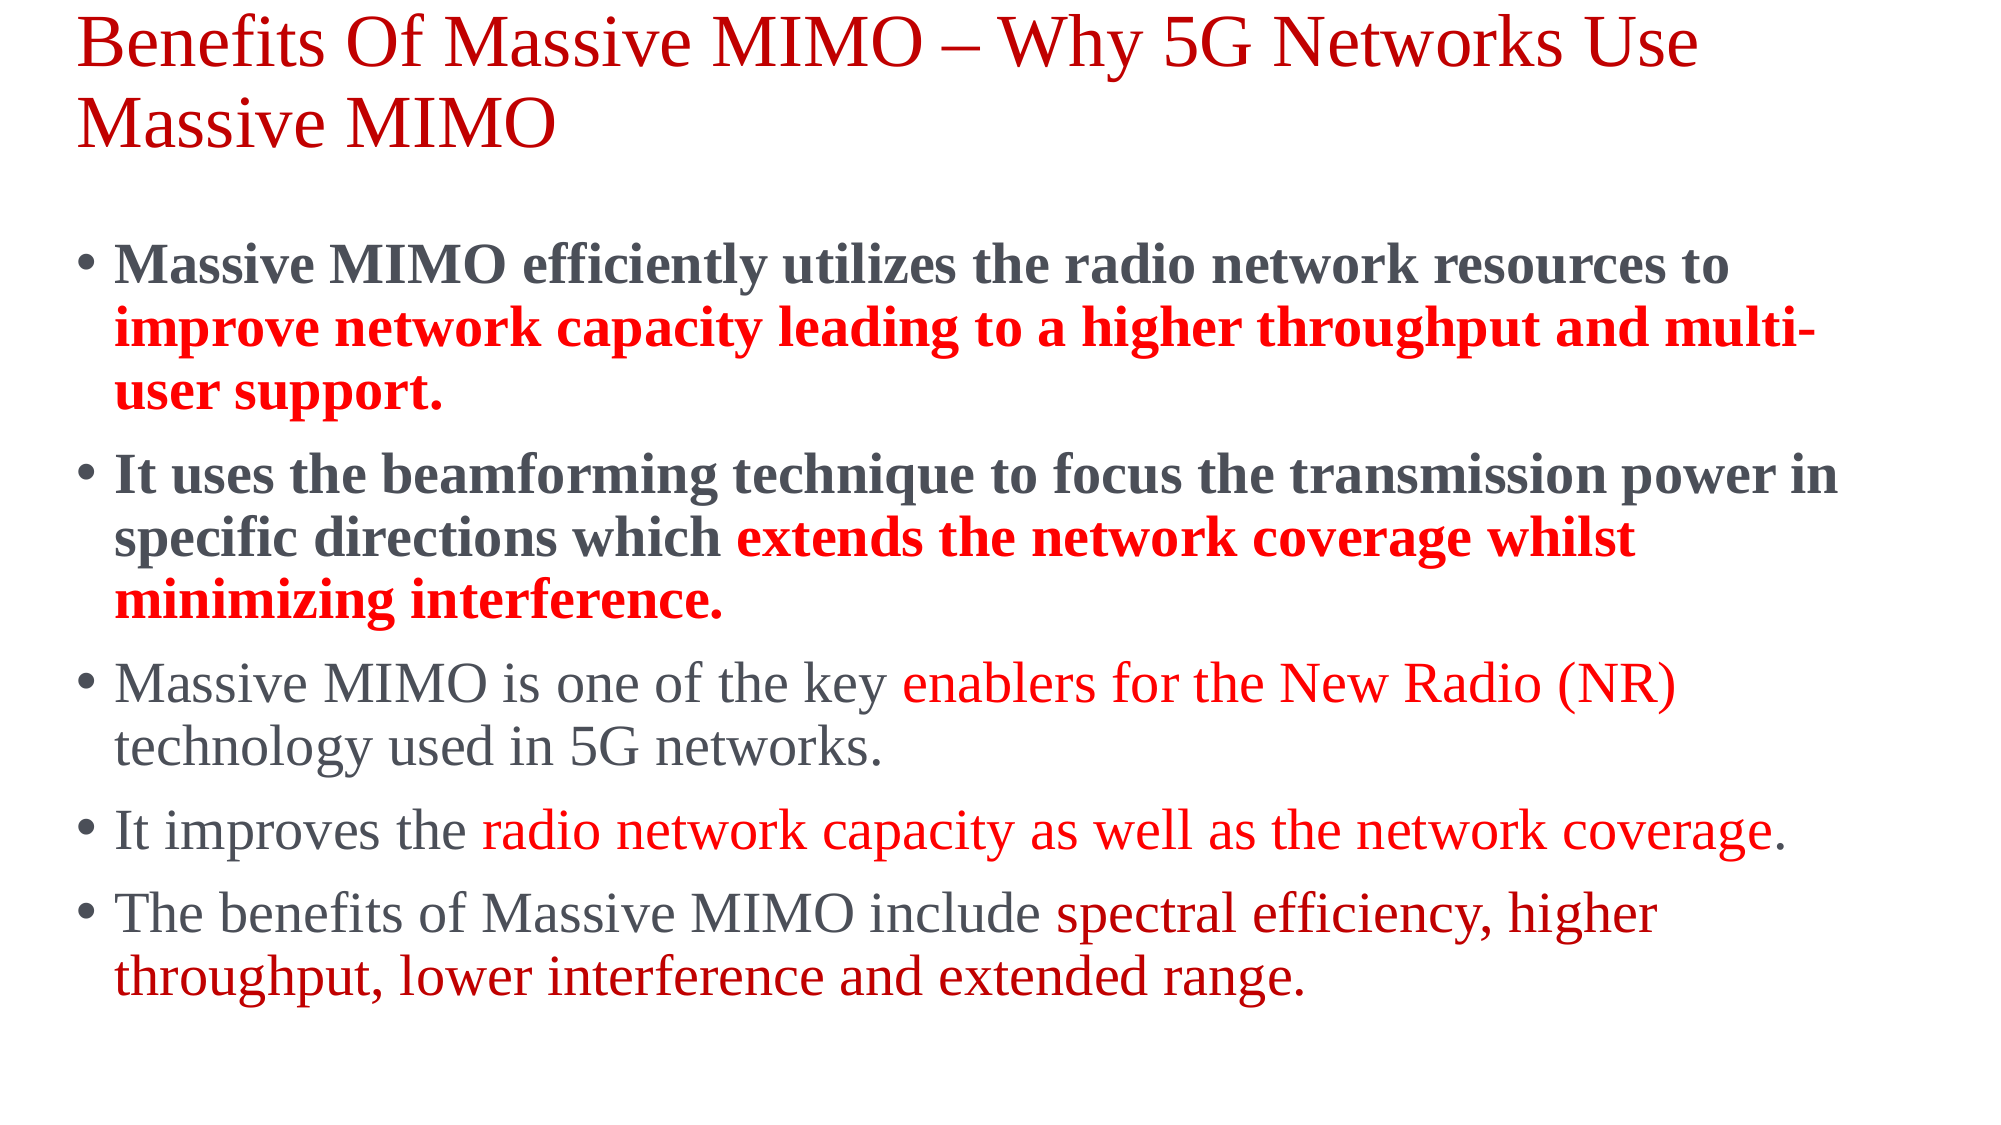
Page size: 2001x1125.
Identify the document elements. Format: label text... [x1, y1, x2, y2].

title Benefits Of Massive MIMO – Why 5G Networks Use Massive MIMO [61, 50, 1787, 206]
list Massive MIMO efficiently utilizes the radio network resources to improve network capacity leading to a higher throughput and multi-user support. It uses the beamforming technique to focus the transmission power in specific directions which extends the network coverage whilst minimizing interference. Massive MIMO is one of the key enablers for the New Radio (NR) technology used in 5G networks. It improves the radio network capacity as well as the network coverage. The benefits of Massive MIMO include spectral efficiency, higher throughput, lower interference and extended range. [61, 226, 1939, 1125]
